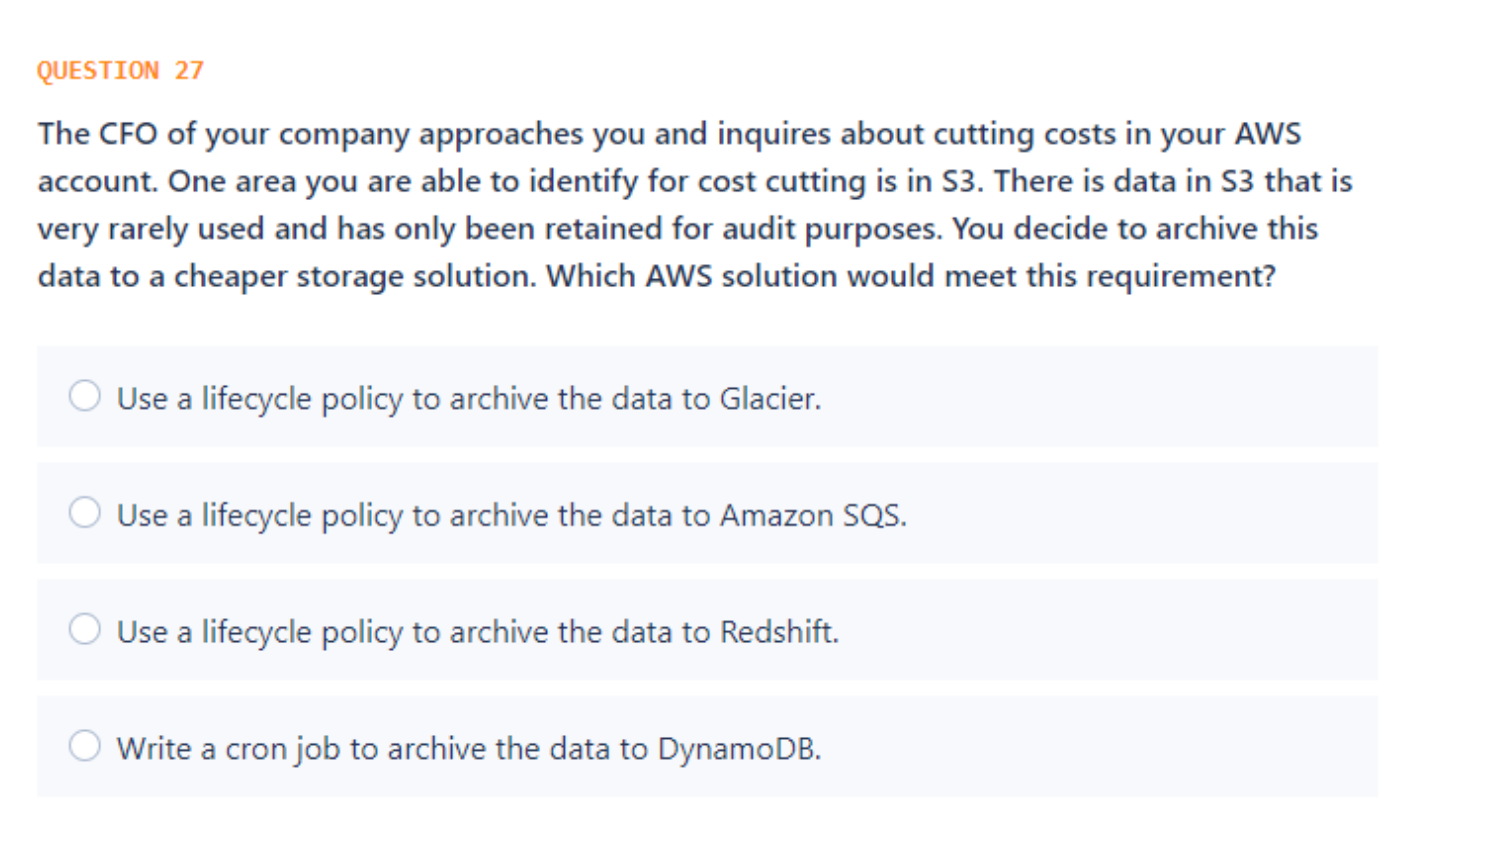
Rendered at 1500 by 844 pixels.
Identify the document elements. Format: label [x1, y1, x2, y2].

picture [24, 24, 1418, 824]
